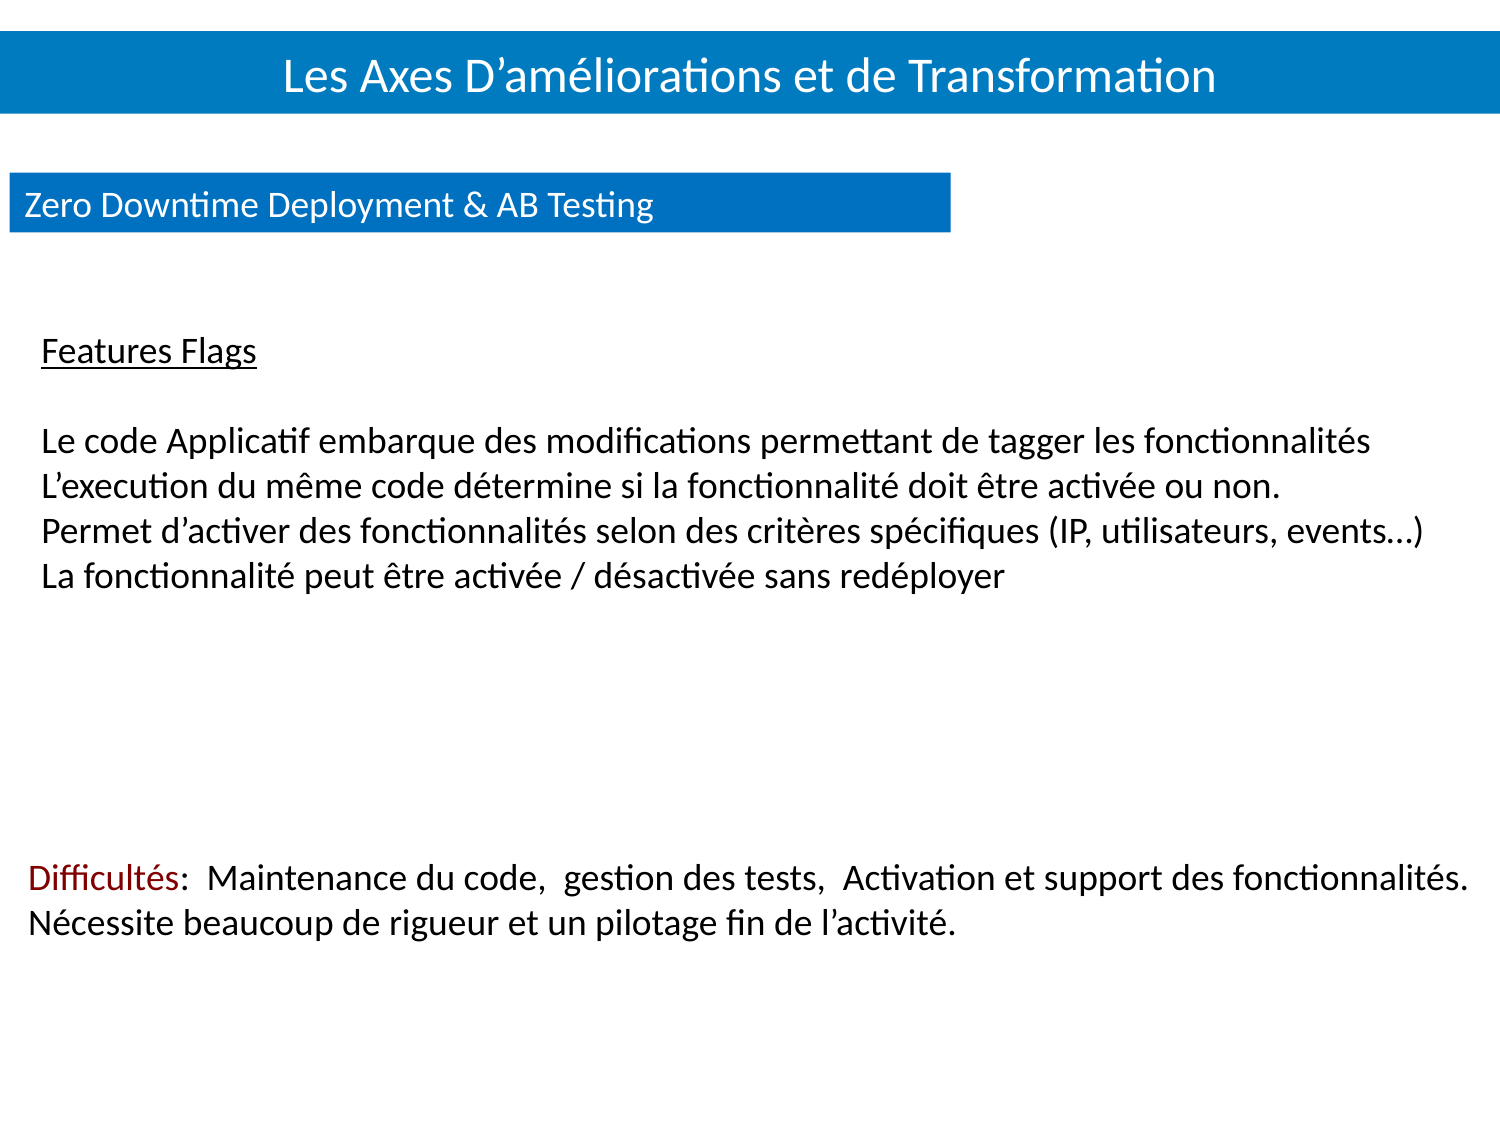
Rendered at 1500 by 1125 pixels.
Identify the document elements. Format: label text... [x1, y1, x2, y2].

text_box Features Flags Le code Applicatif embarque des modifications permettant de tagger les fonctionnalités L’execution du même code détermine si la fonctionnalité doit être activée ou non. Permet d’activer des fonctionnalités selon des critères spécifiques (IP, utilisateurs, events…) La fonctionnalité peut être activée / désactivée sans redéployer [26, 274, 1500, 604]
text_box Difficultés: Maintenance du code, gestion des tests, Activation et support des fonctionnalités. Nécessite beaucoup de rigueur et un pilotage fin de l’activité. [13, 845, 1496, 951]
text_box Zero Downtime Deployment & AB Testing [9, 172, 951, 233]
title Les Axes D’améliorations et de Transformation [0, 30, 1500, 114]
